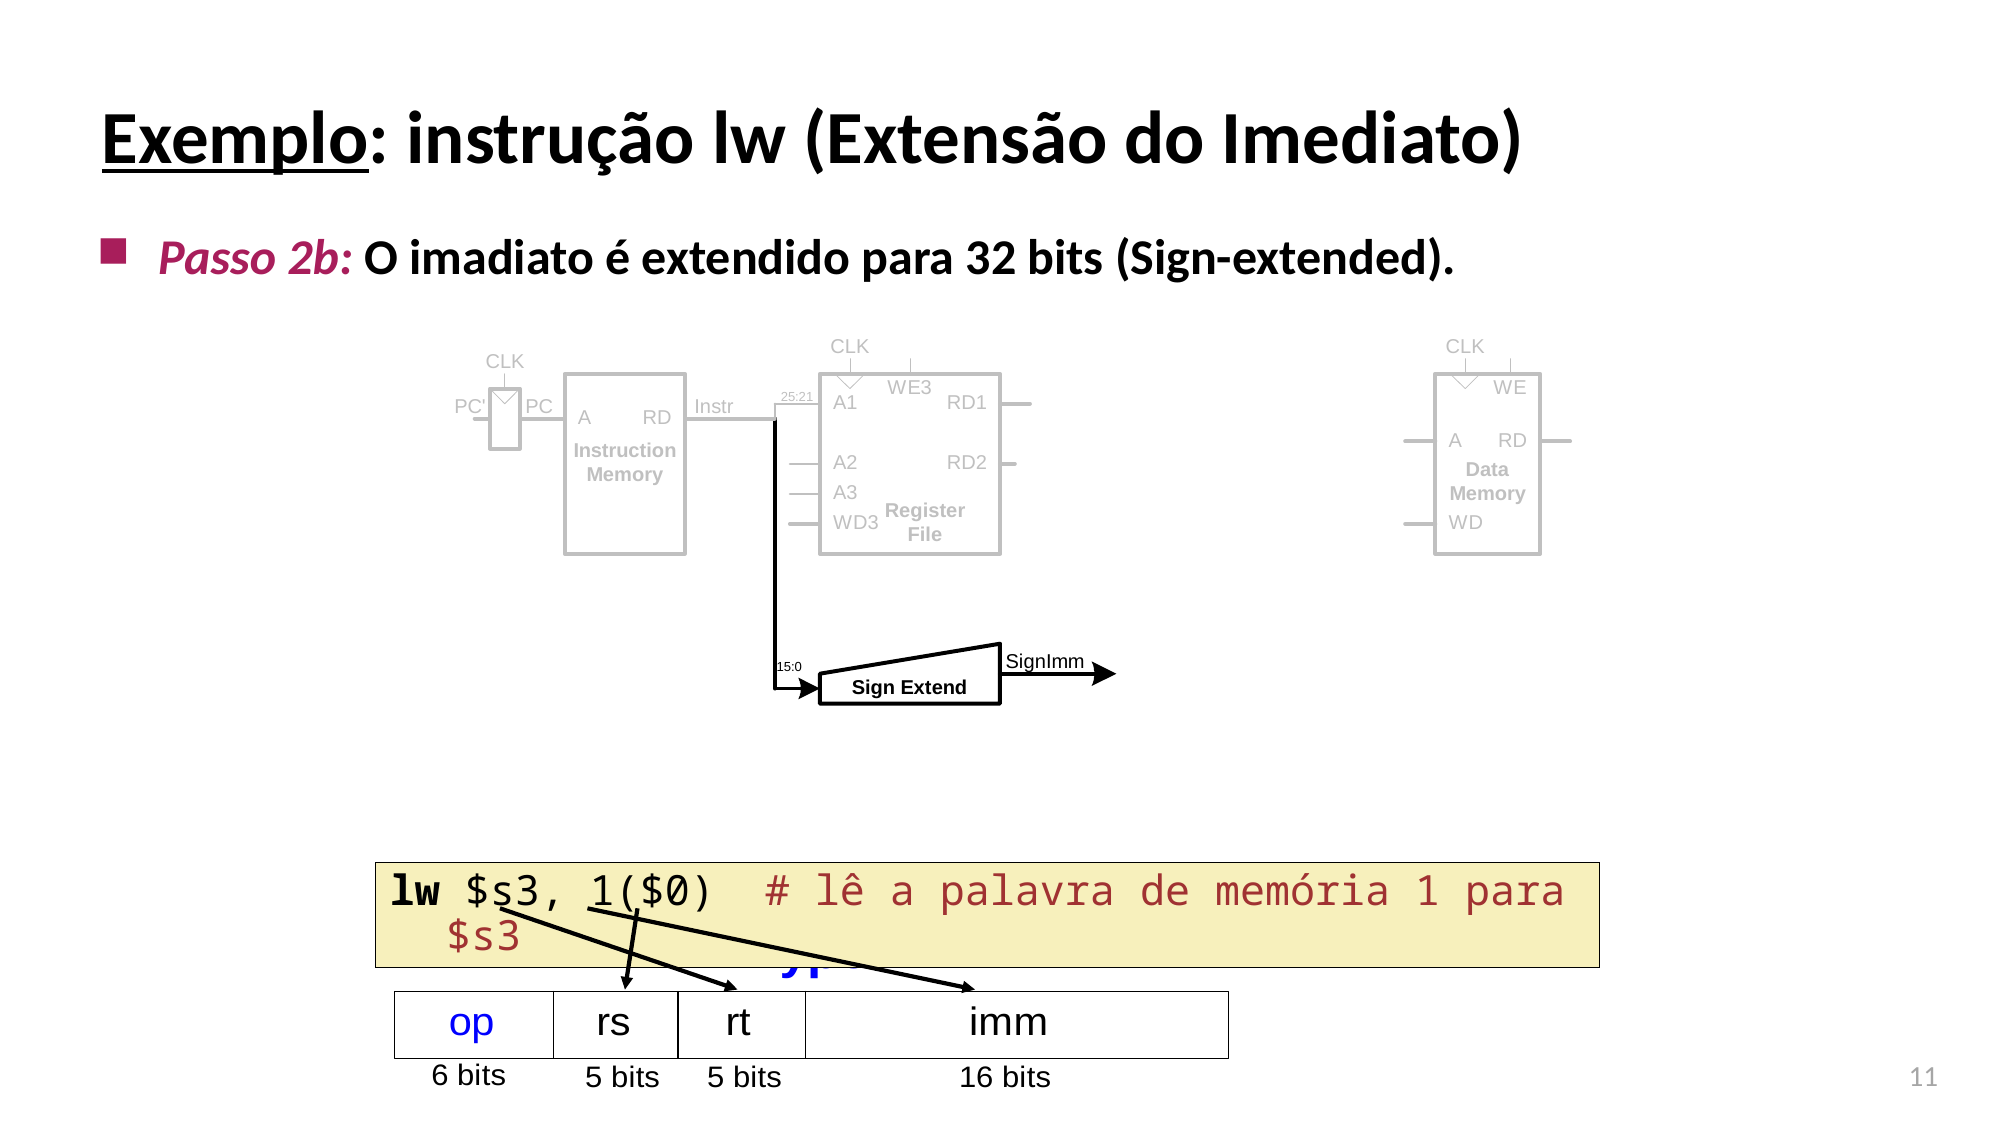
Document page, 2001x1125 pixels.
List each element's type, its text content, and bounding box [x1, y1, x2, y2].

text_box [387, 914, 1237, 1113]
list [437, 313, 1580, 730]
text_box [499, 908, 585, 990]
title Exemplo: instrução lw (Extensão do Imediato) [86, 71, 1938, 197]
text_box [587, 908, 622, 990]
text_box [638, 908, 976, 990]
list Passo 2b: O imadiato é extendido para 32 bits (Sign-extended). [86, 223, 1814, 625]
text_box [624, 908, 638, 990]
text_box lw $s3, 1($0) # lê a palavra de memória 1 para $s3 [375, 862, 1600, 968]
